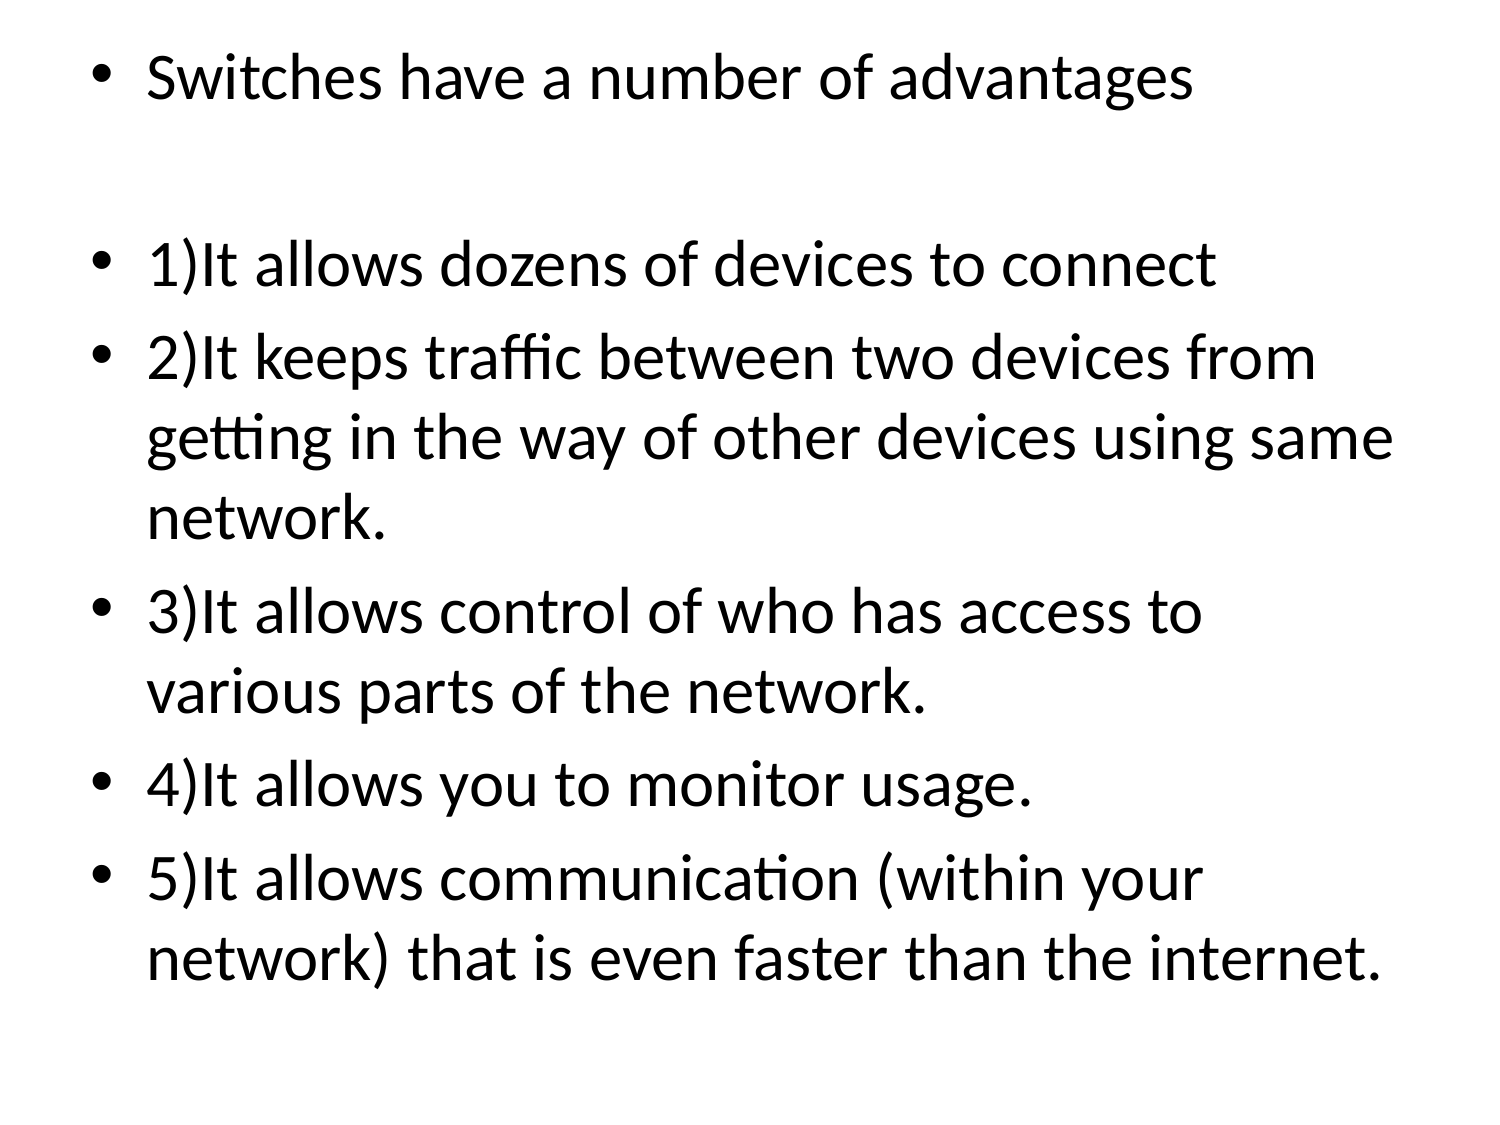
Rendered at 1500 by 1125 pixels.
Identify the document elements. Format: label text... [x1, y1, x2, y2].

list Switches have a number of advantages 1)It allows dozens of devices to connect 2)It keeps traffic between two devices from getting in the way of other devices using same network. 3)It allows control of who has access to various parts of the network. 4)It allows you to monitor usage. 5)It allows communication (within your network) that is even faster than the internet. [75, 24, 1425, 1005]
